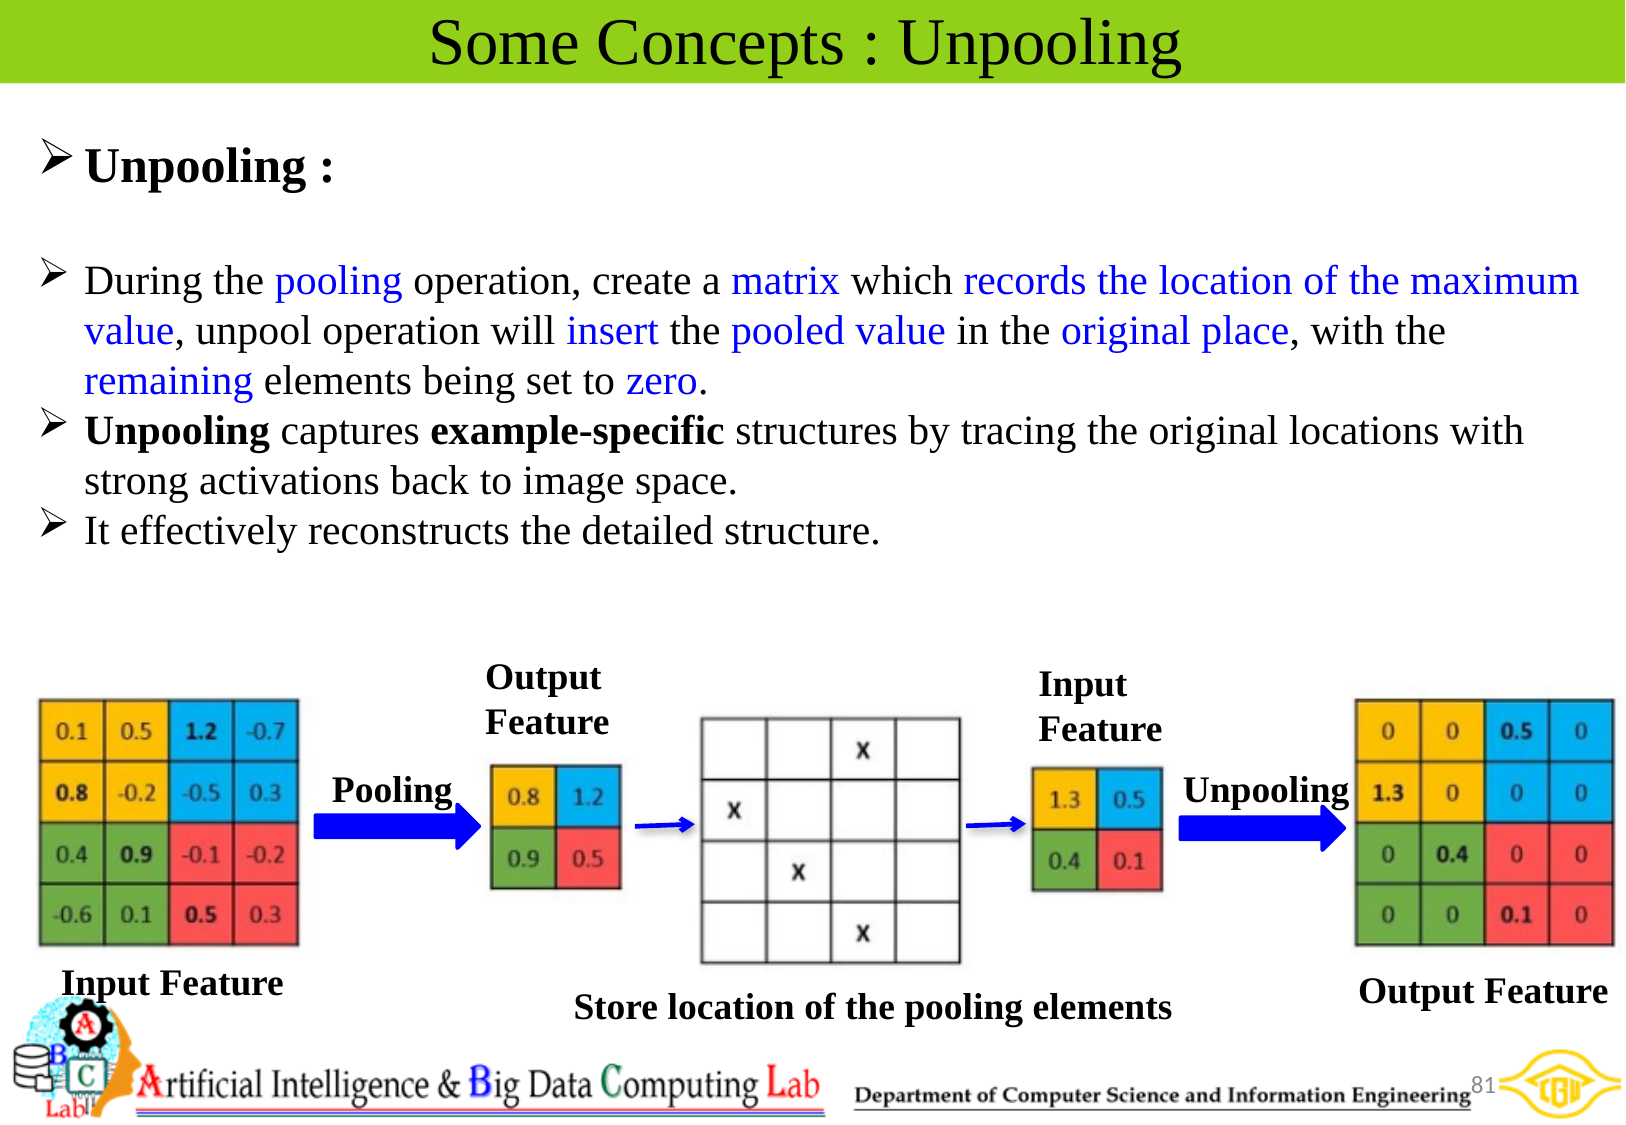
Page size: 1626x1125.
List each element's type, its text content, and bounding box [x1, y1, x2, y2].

title Some Concepts : Unpooling [75, 0, 1538, 75]
text_box Unpooling [1168, 757, 1338, 818]
text_box Output Feature [470, 644, 625, 750]
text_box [635, 820, 695, 831]
text_box Input Feature [1023, 651, 1178, 756]
text_box Output Feature [1343, 962, 1624, 1019]
slide_number 81 [1436, 1053, 1512, 1114]
text_box Unpooling : During the pooling operation, create a matrix which records the location of the maximum value, unpool operation will insert the pooled value in the original place, with the remaining elements being set to zero. Unpooling captures example-specific structures by tracing the original locations with strong activations back to image space. It effectively reconstructs the detailed structure. [22, 125, 1625, 561]
text_box [1178, 818, 1338, 852]
picture [0, 0, 1626, 1125]
text_box Input Feature [46, 961, 299, 1011]
text_box [320, 812, 473, 850]
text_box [966, 819, 1026, 830]
text_box Pooling [320, 757, 468, 818]
text_box Store location of the pooling elements [558, 974, 1188, 1035]
